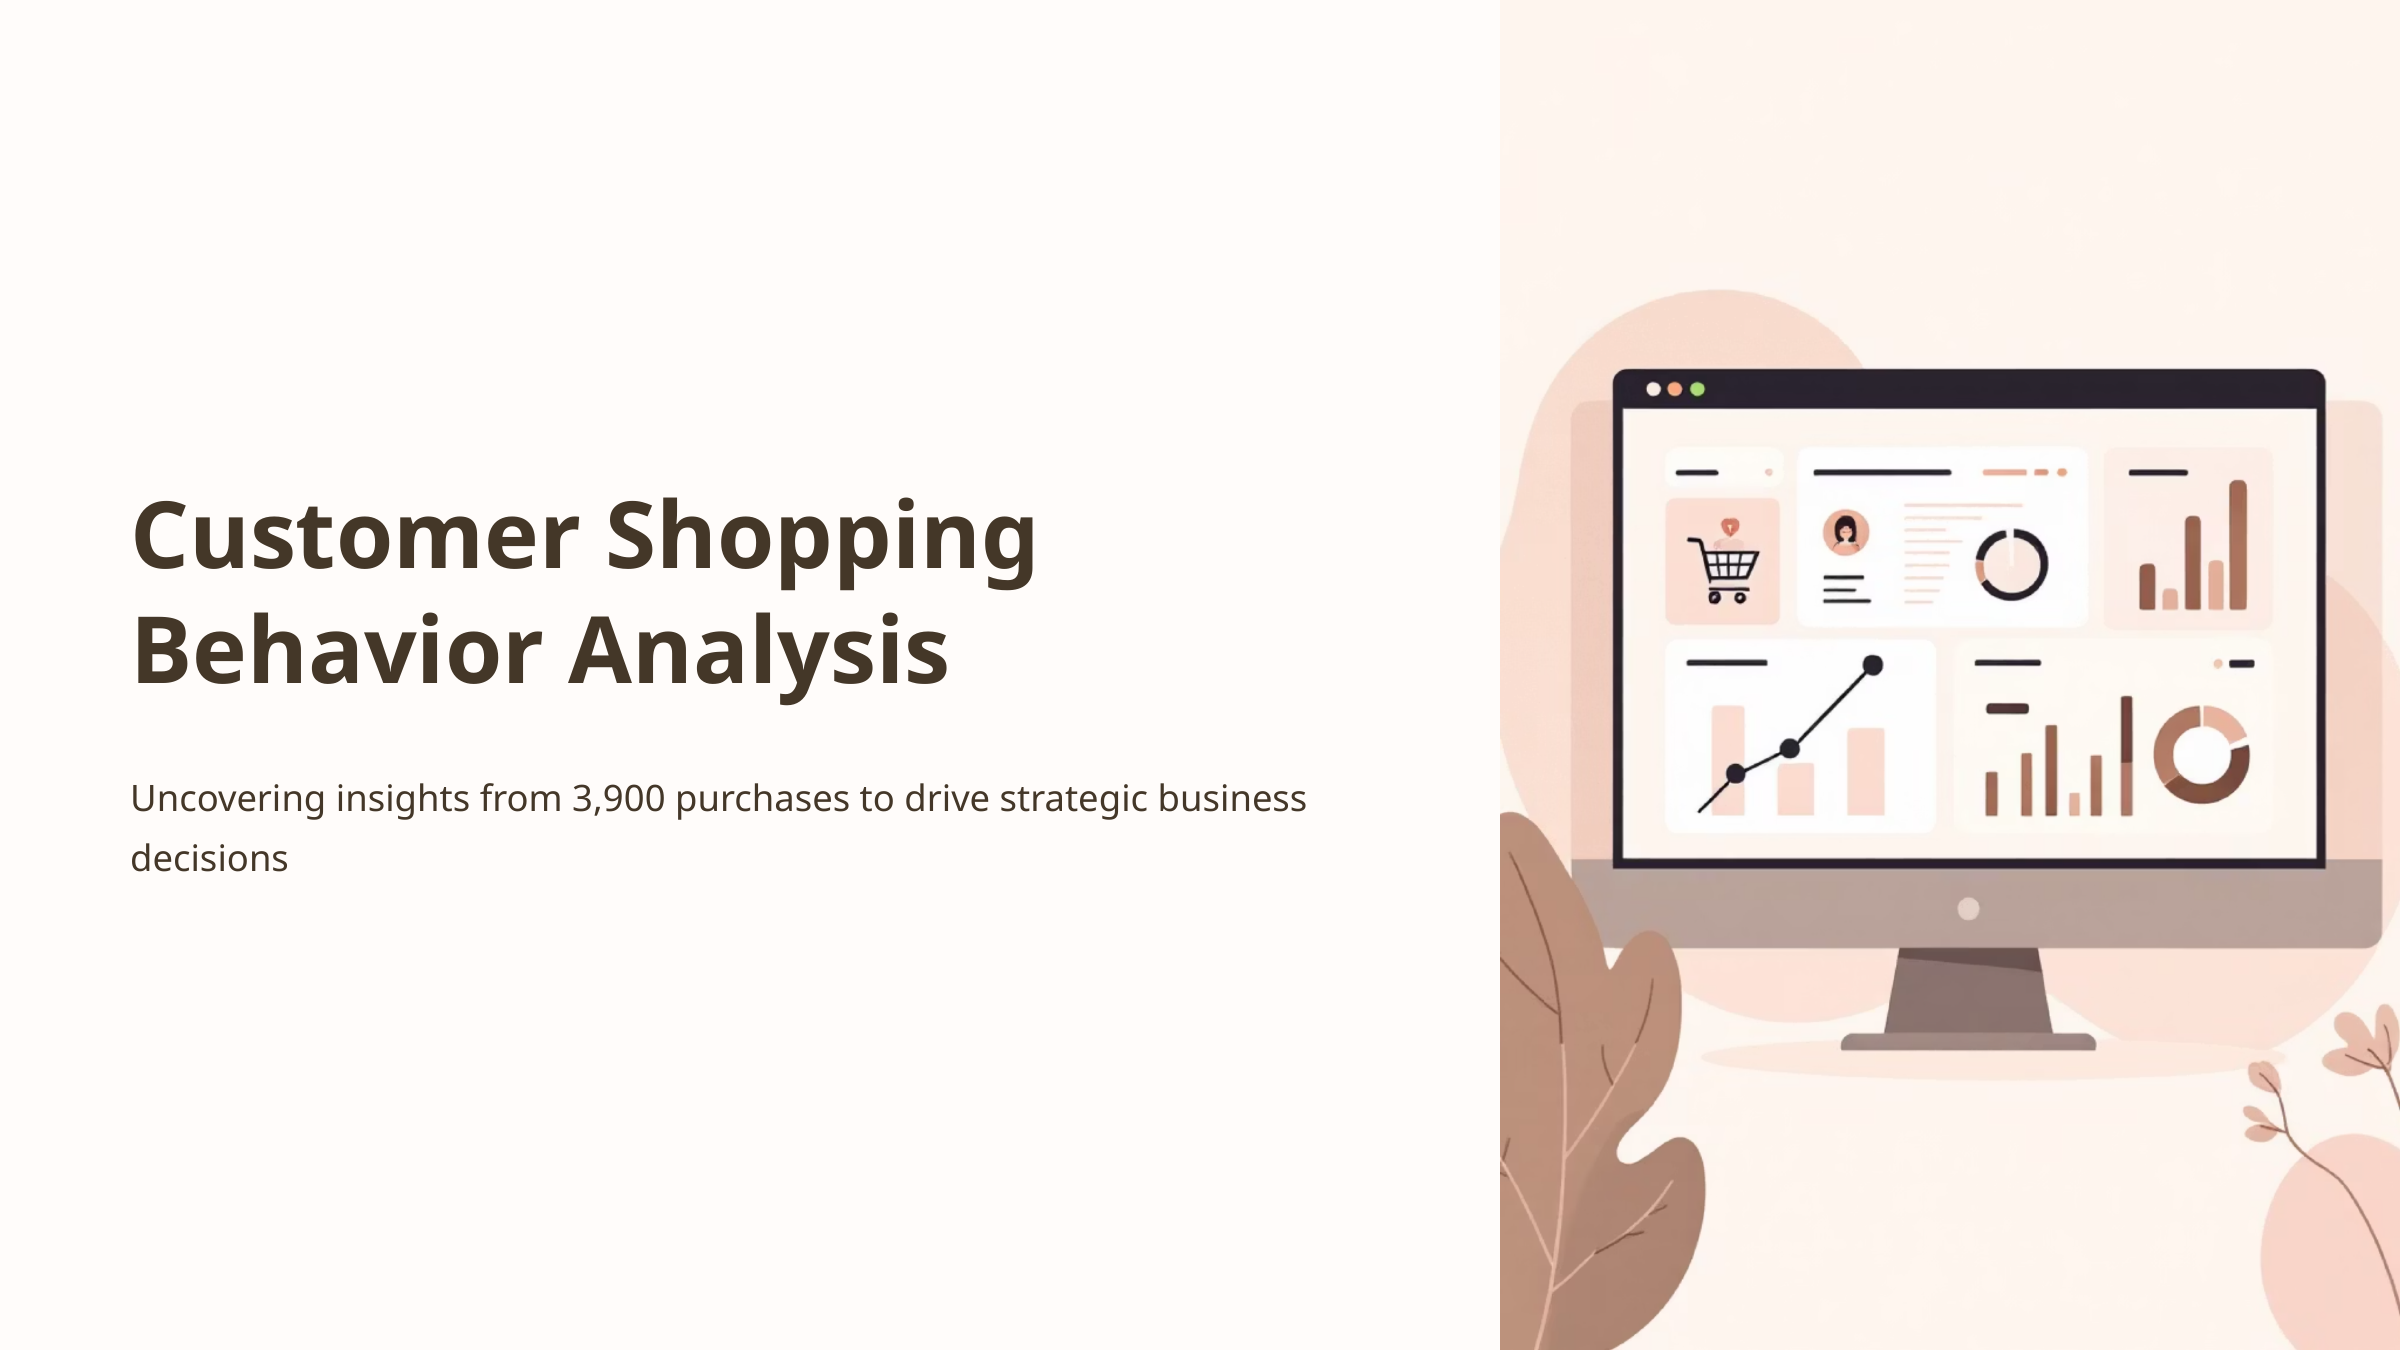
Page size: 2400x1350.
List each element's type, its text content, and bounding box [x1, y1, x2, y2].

text_box Customer Shopping Behavior Analysis [130, 471, 1370, 704]
text_box Uncovering insights from 3,900 purchases to drive strategic business decisions [130, 759, 1370, 879]
picture [1499, 0, 2400, 1350]
